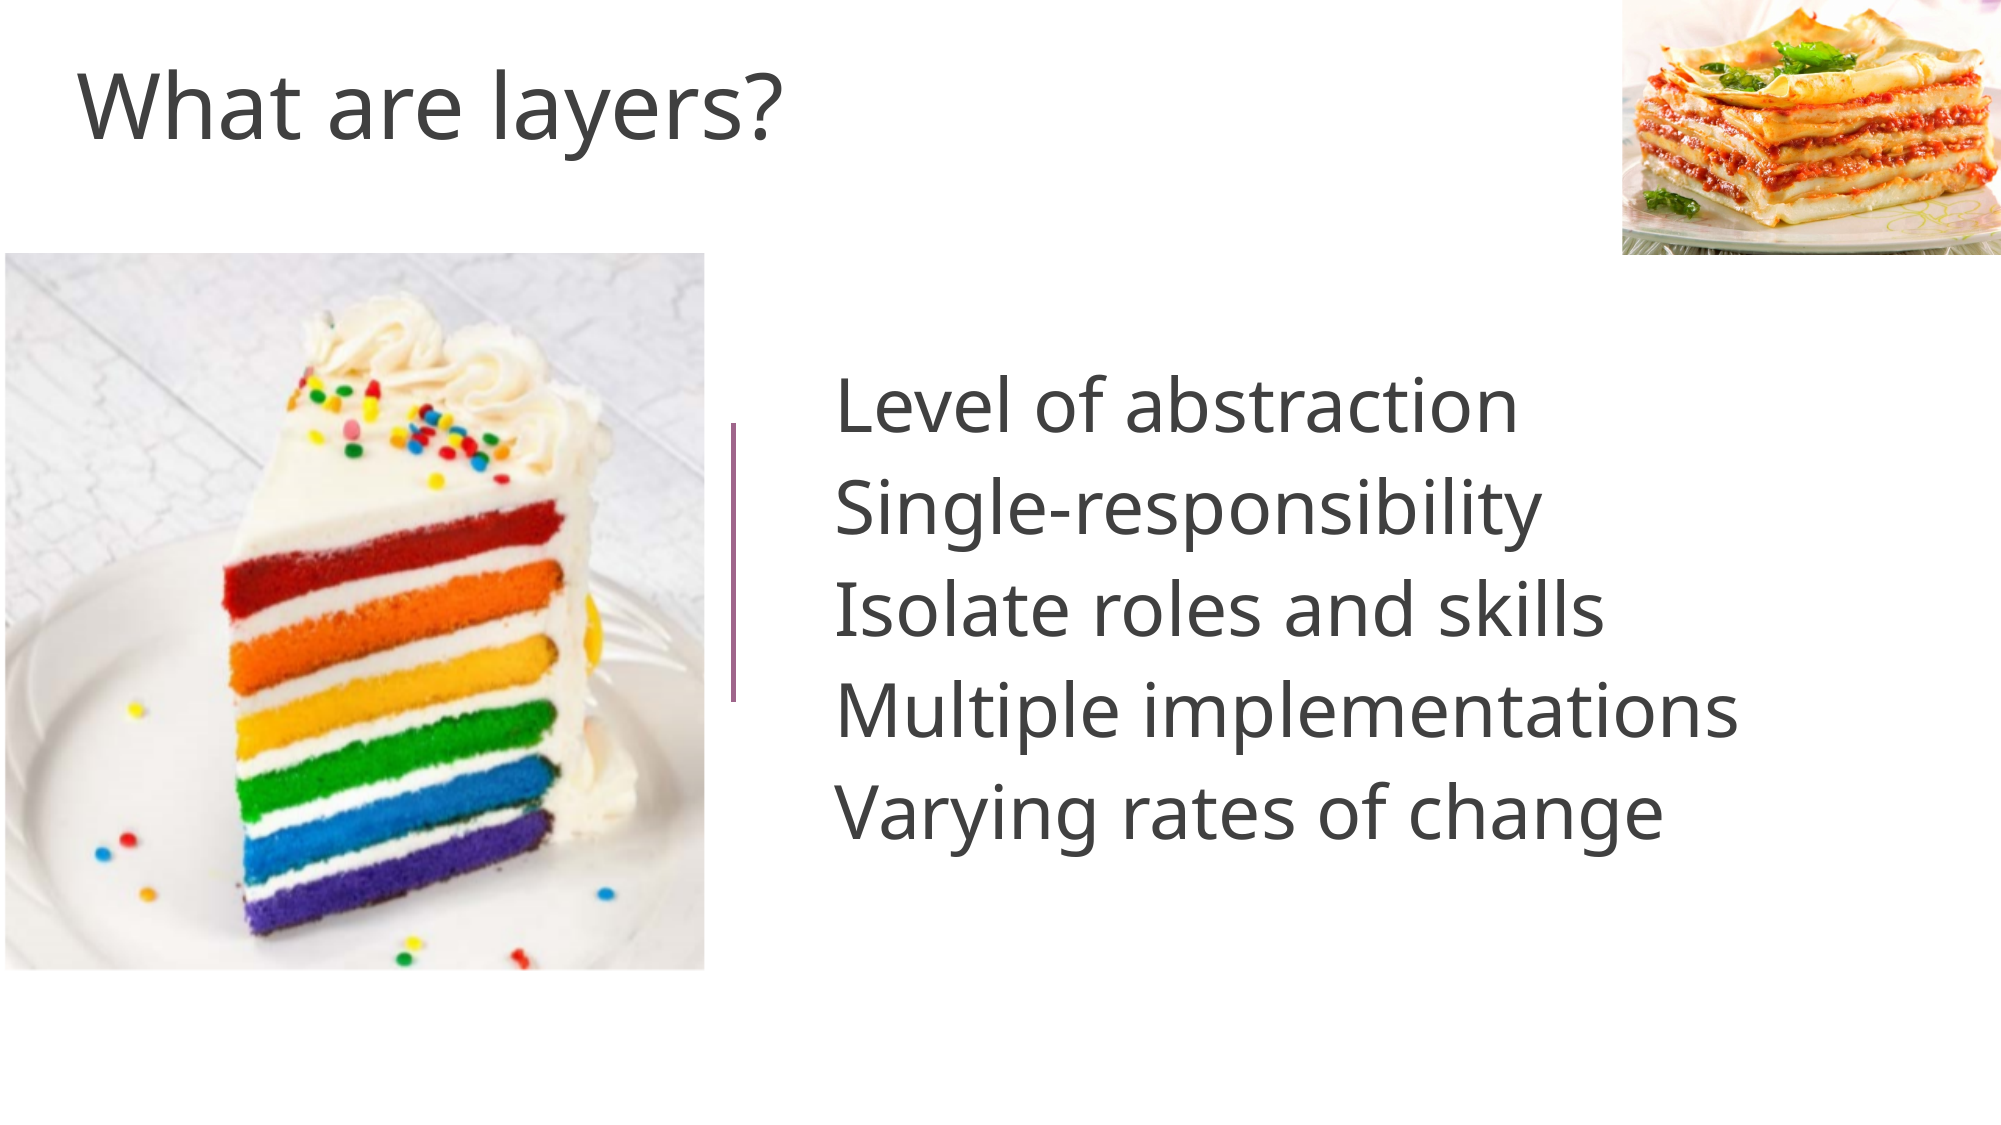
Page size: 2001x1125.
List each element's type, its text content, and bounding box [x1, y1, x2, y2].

picture [0, 252, 705, 971]
picture [1622, 0, 2001, 255]
list What are layers? [52, 45, 1622, 176]
list Level of abstraction Single-responsibility Isolate roles and skills Multiple implementations Varying rates of change [810, 195, 1905, 1029]
